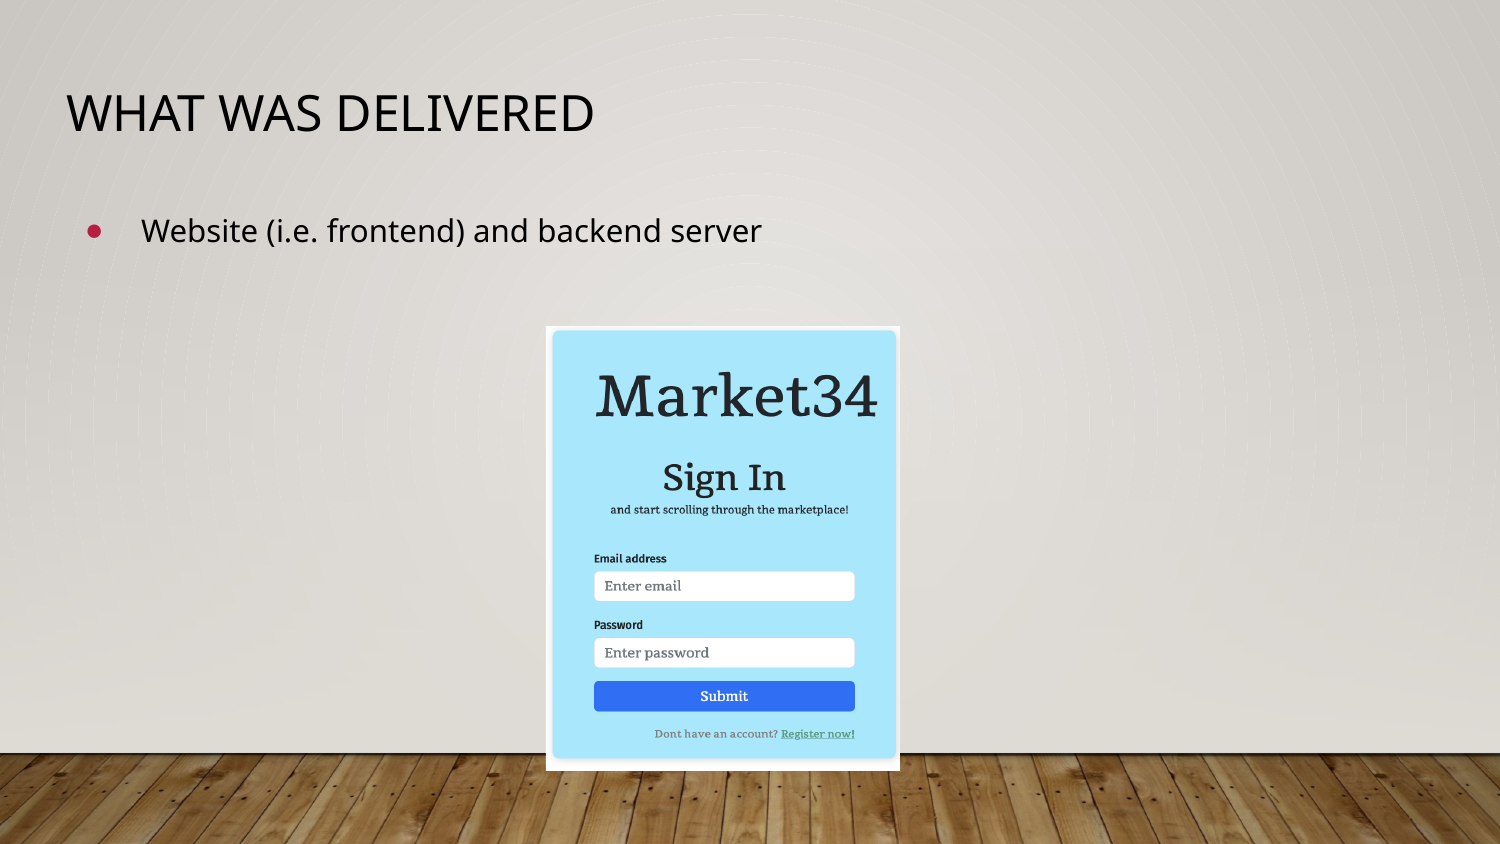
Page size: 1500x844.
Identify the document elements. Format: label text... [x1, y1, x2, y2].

list Website (i.e. frontend) and backend server [51, 189, 1449, 750]
title What was delivered [51, 72, 1449, 167]
picture [0, 326, 1500, 844]
